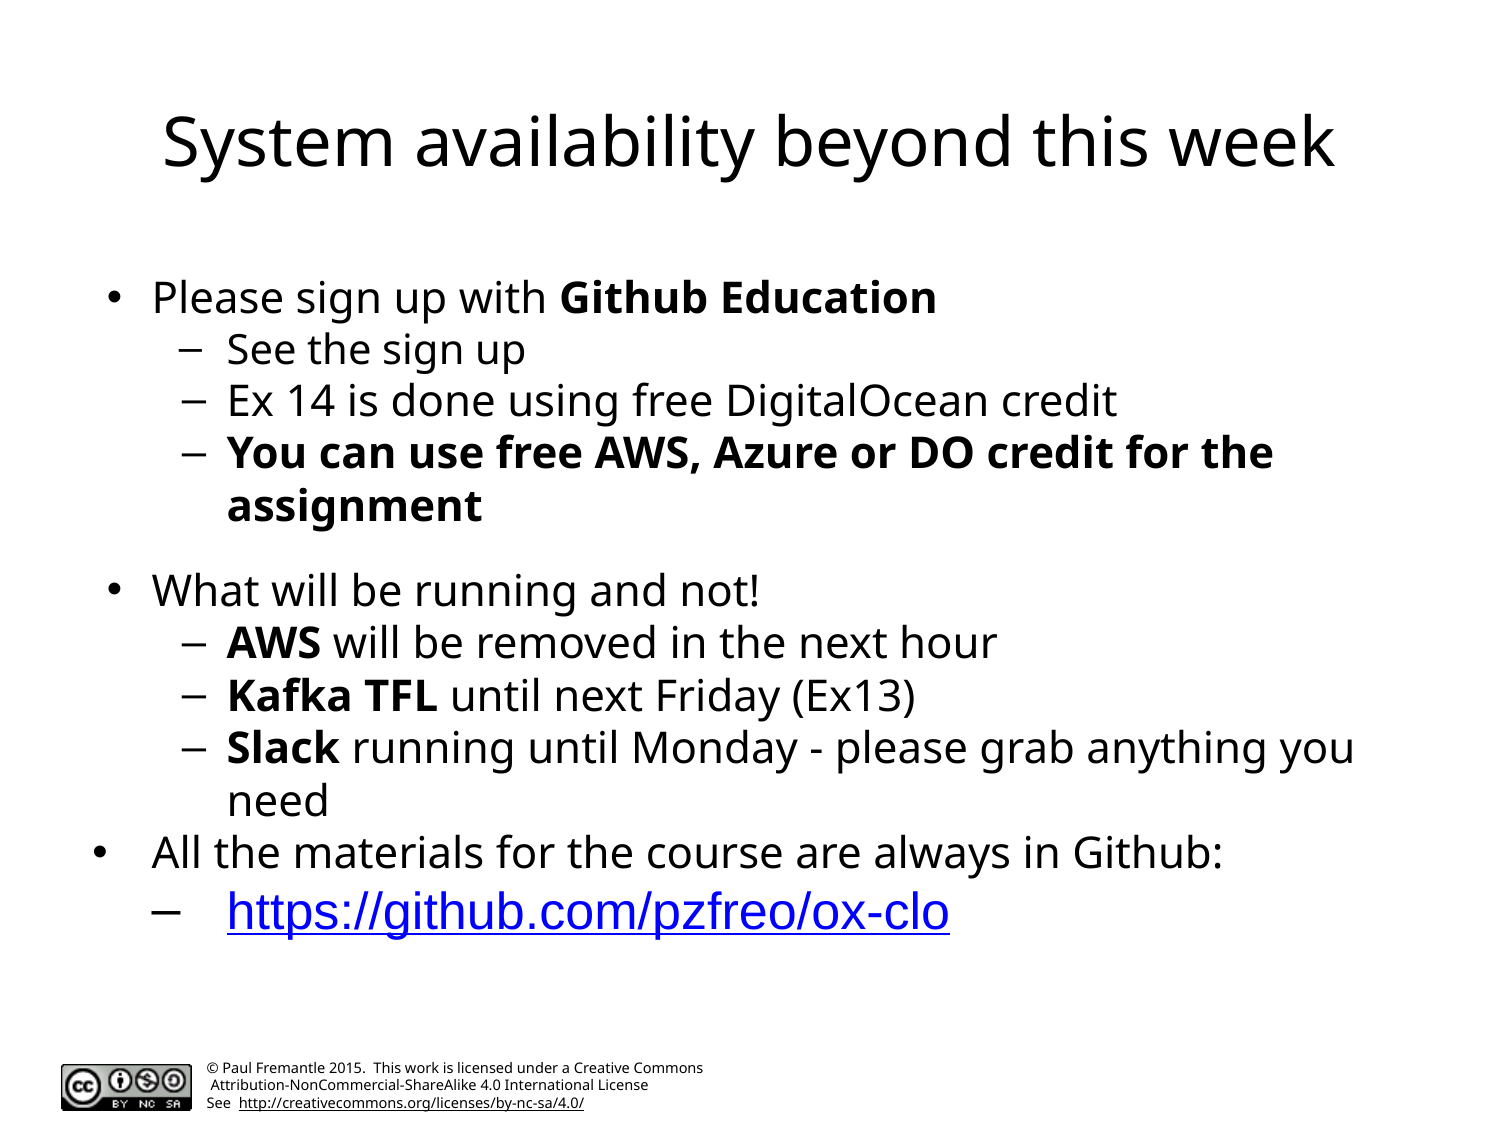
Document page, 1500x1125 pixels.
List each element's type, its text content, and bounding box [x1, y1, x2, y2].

list Please sign up with Github Education See the sign up Ex 14 is done using free DigitalOcean credit You can use free AWS, Azure or DO credit for the assignment What will be running and not! AWS will be removed in the next hour Kafka TFL until next Friday (Ex13) Slack running until Monday - please grab anything you need All the materials for the course are always in Github: https://github.com/pzfreo/ox-clo [61, 262, 1412, 1005]
picture [61, 1064, 192, 1111]
title System availability beyond this week [75, 45, 1425, 233]
